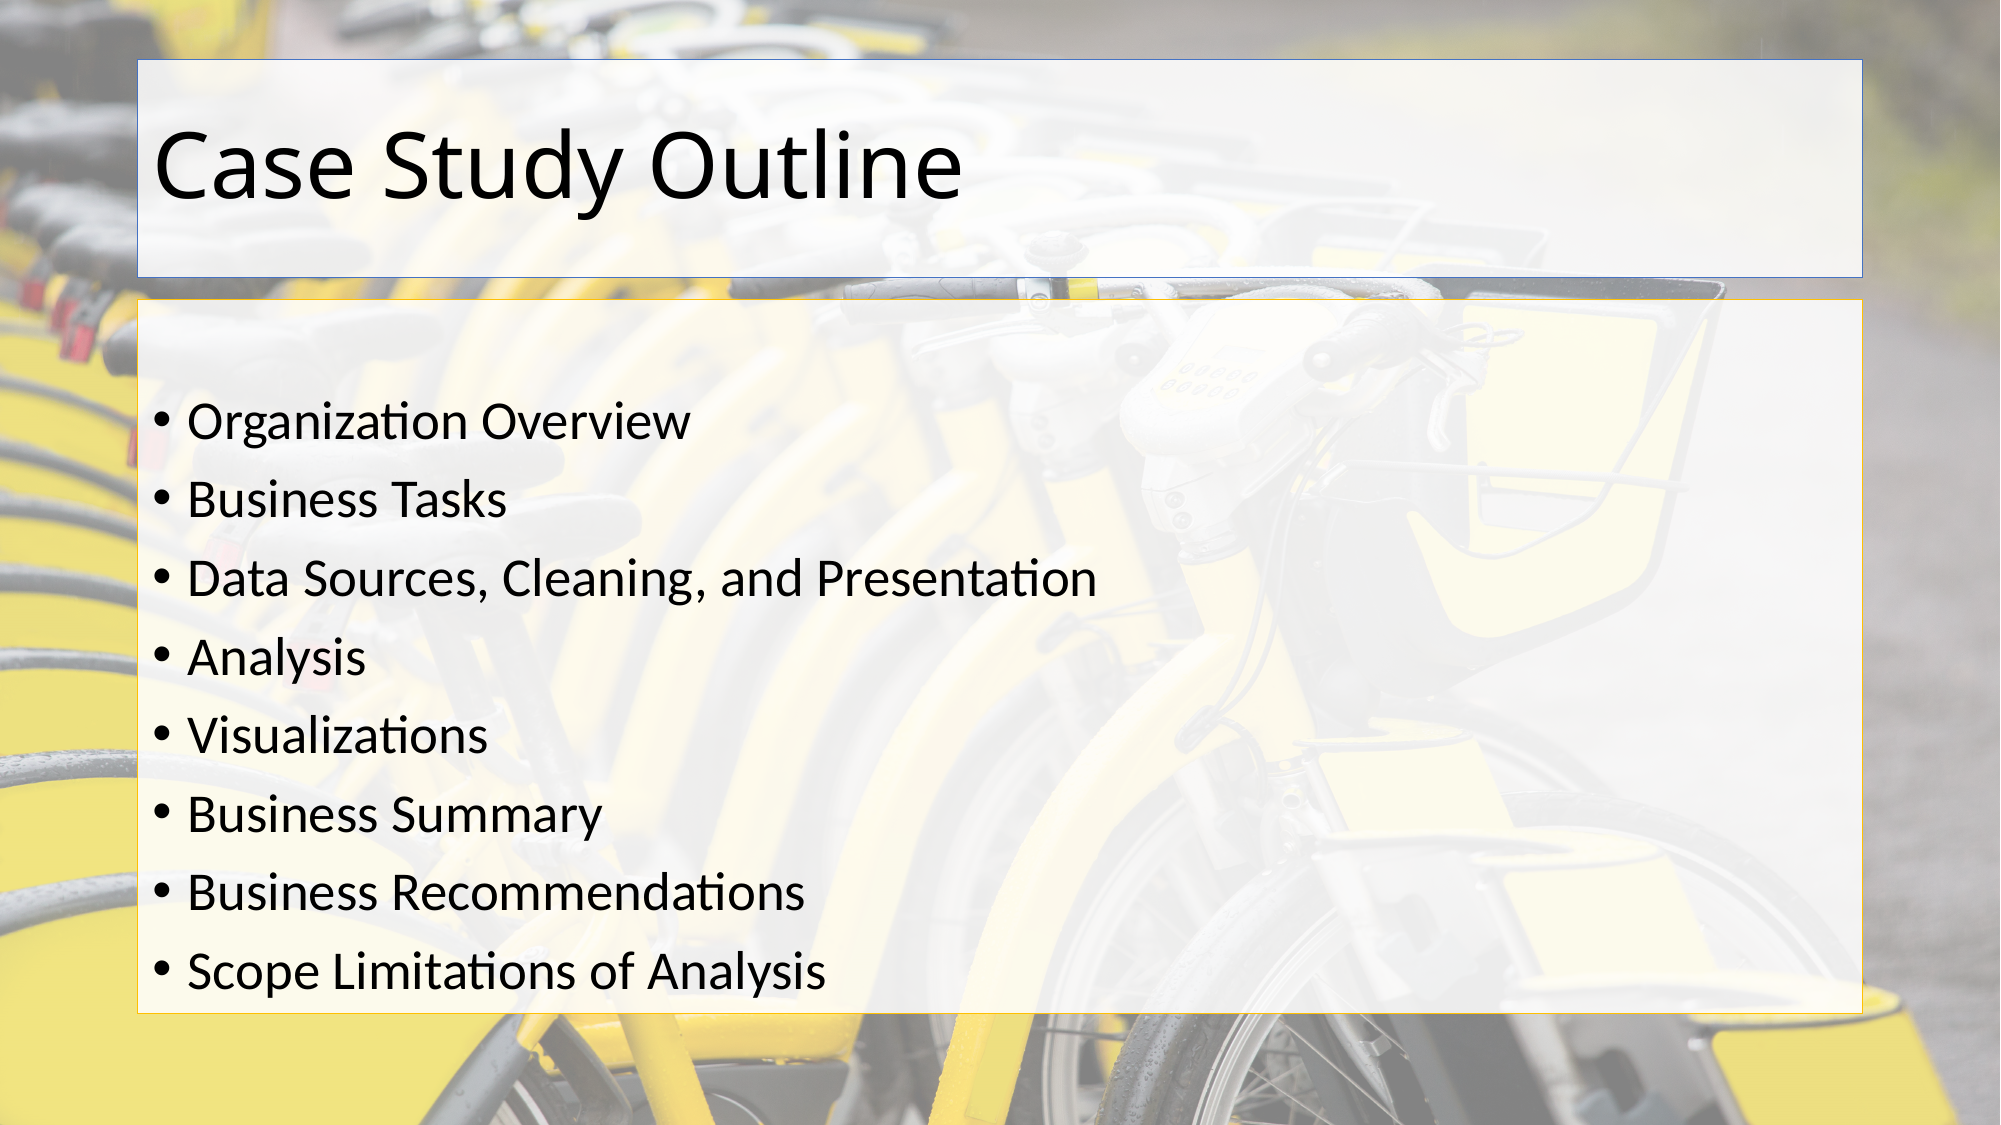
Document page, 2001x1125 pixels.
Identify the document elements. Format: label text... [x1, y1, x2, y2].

title Case Study Outline [137, 59, 1863, 278]
list Organization Overview Business Tasks Data Sources, Cleaning, and Presentation Analysis Visualizations Business Summary Business Recommendations Scope Limitations of Analysis [137, 299, 1863, 1014]
